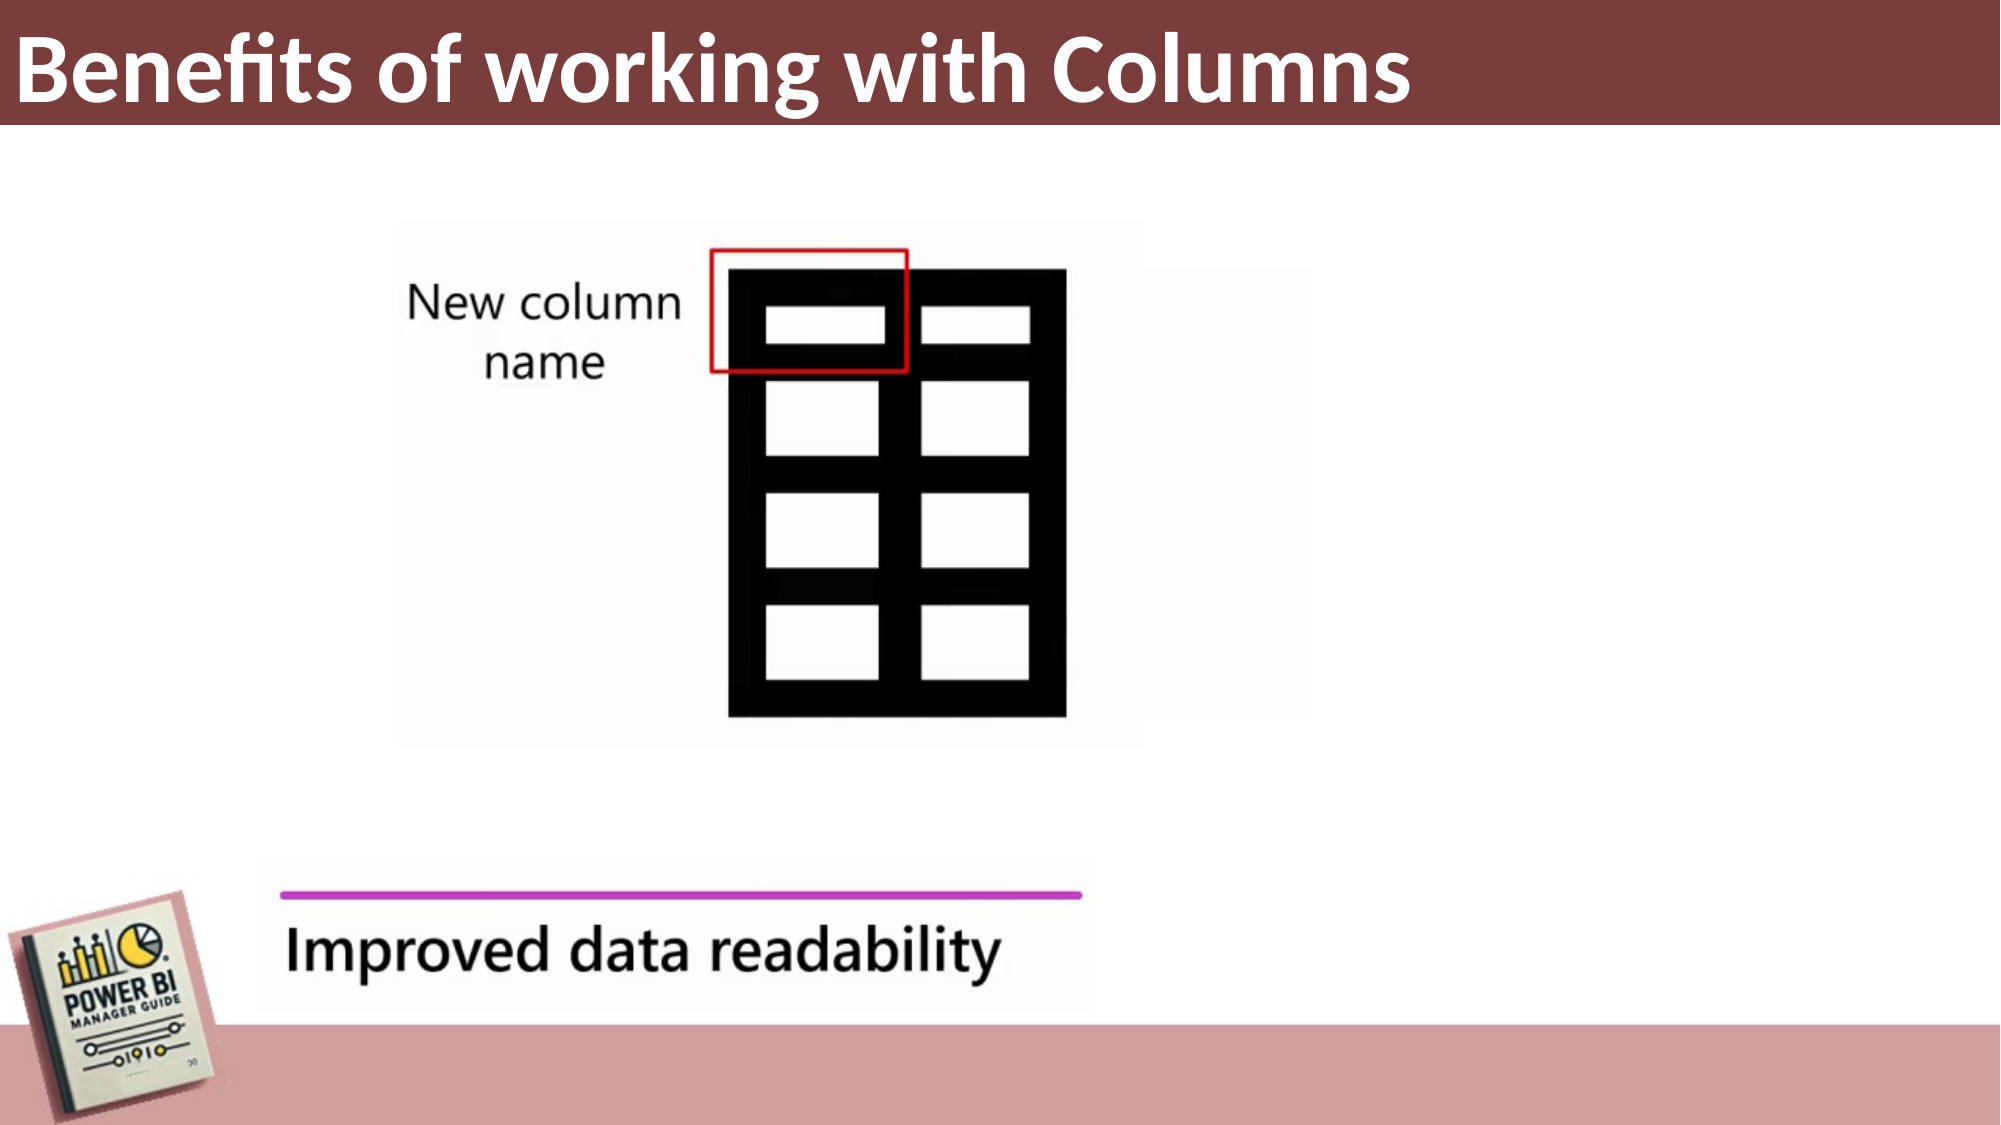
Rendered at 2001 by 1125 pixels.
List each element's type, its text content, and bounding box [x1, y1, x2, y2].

text_box Benefits of working with Columns [0, 0, 2000, 126]
picture [0, 0, 2001, 1125]
